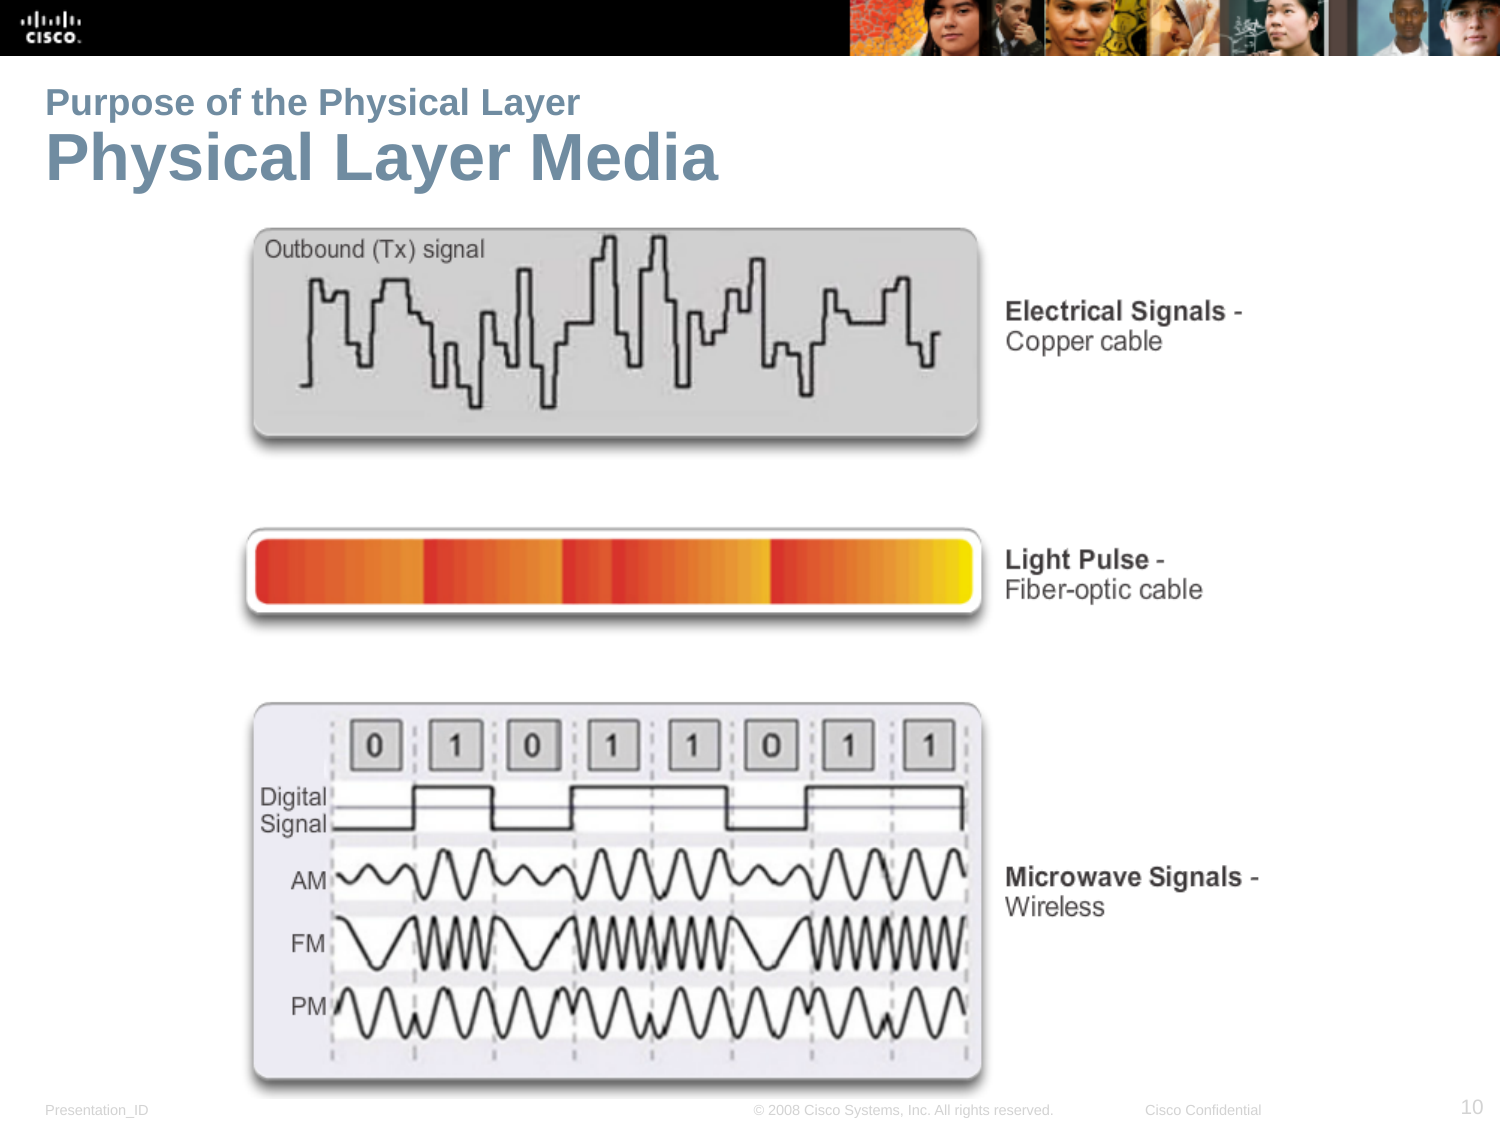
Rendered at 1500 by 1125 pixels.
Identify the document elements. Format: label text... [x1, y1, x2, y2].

picture [0, 0, 1500, 56]
picture [229, 215, 1272, 1099]
title Purpose of the Physical Layer Physical Layer Media [31, 64, 1471, 203]
